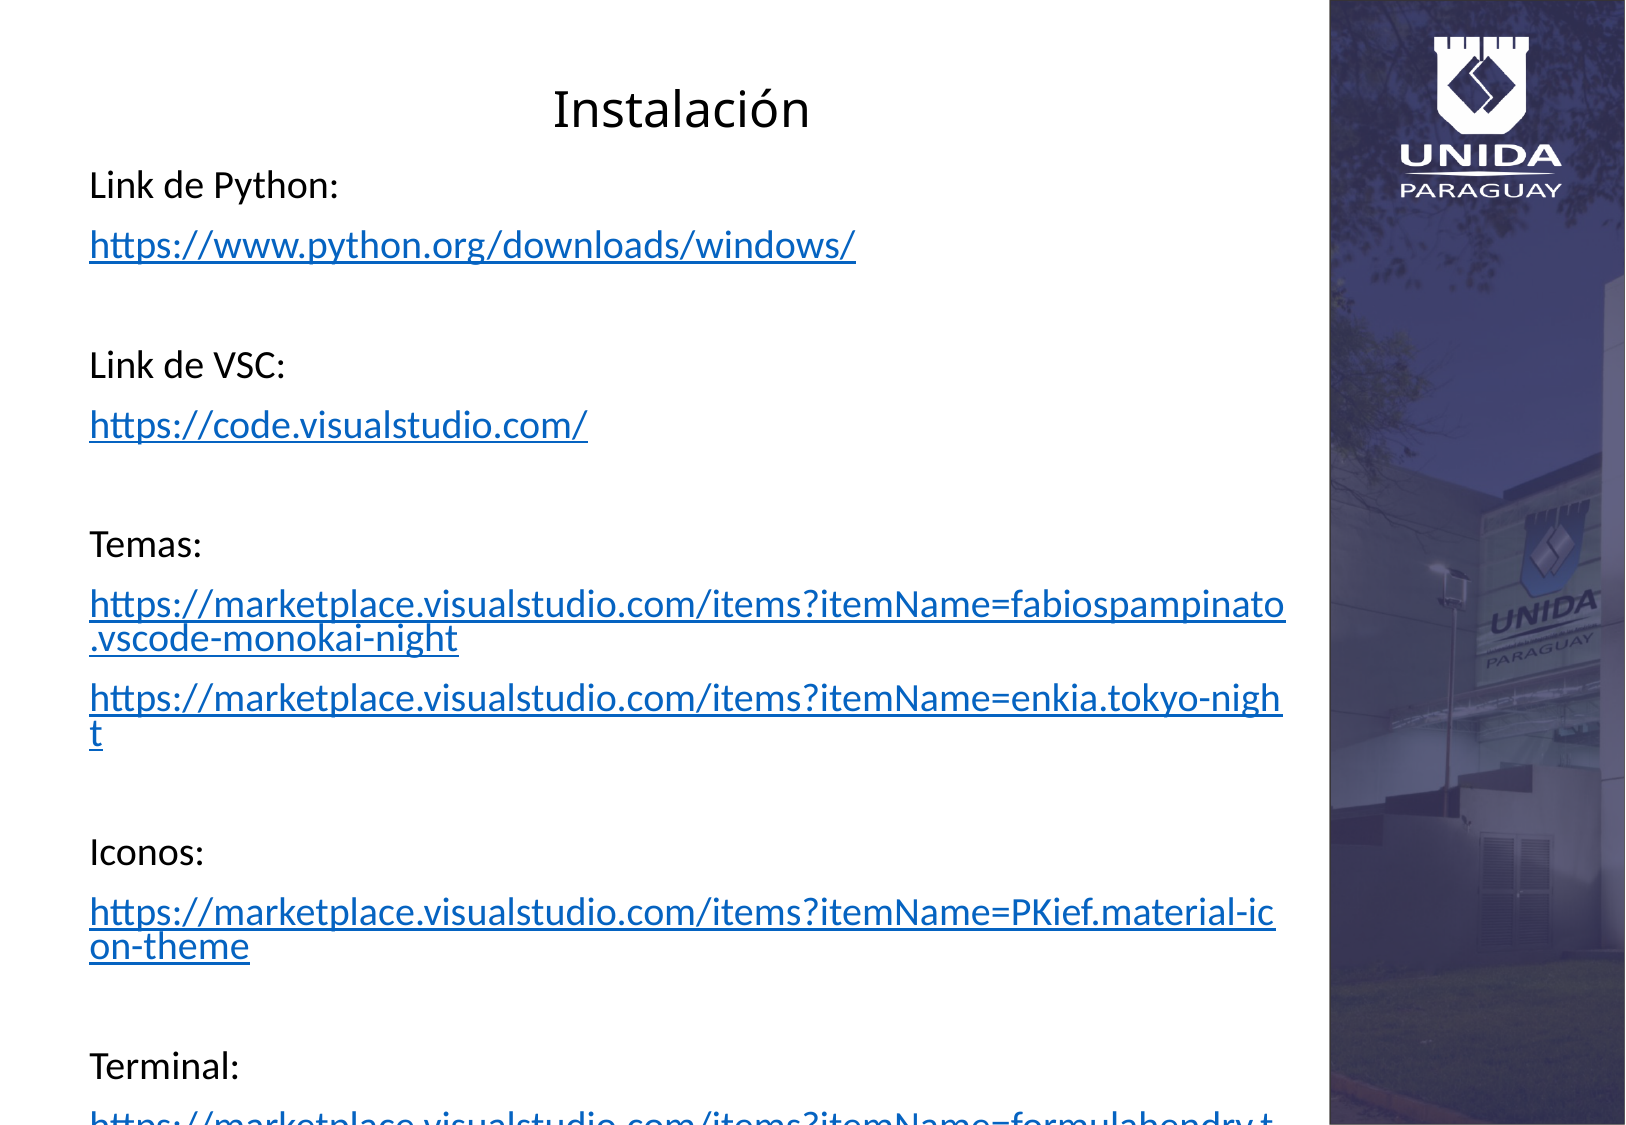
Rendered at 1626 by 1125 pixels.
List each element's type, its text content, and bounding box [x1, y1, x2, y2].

title Instalación [74, 64, 1304, 146]
subtitle Link de Python: https://www.python.org/downloads/windows/ Link de VSC: https://code.visualstudio.com/ Temas: https://marketplace.visualstudio.com/items?itemName=fabiospampinato.vscode-monokai-night https://marketplace.visualstudio.com/items?itemName=enkia.tokyo-night Iconos: https://marketplace.visualstudio.com/items?itemName=PKief.material-icon-theme Terminal: https://marketplace.visualstudio.com/items?itemName=formulahendry.terminal [74, 157, 1304, 1060]
picture [1328, 0, 1625, 1125]
